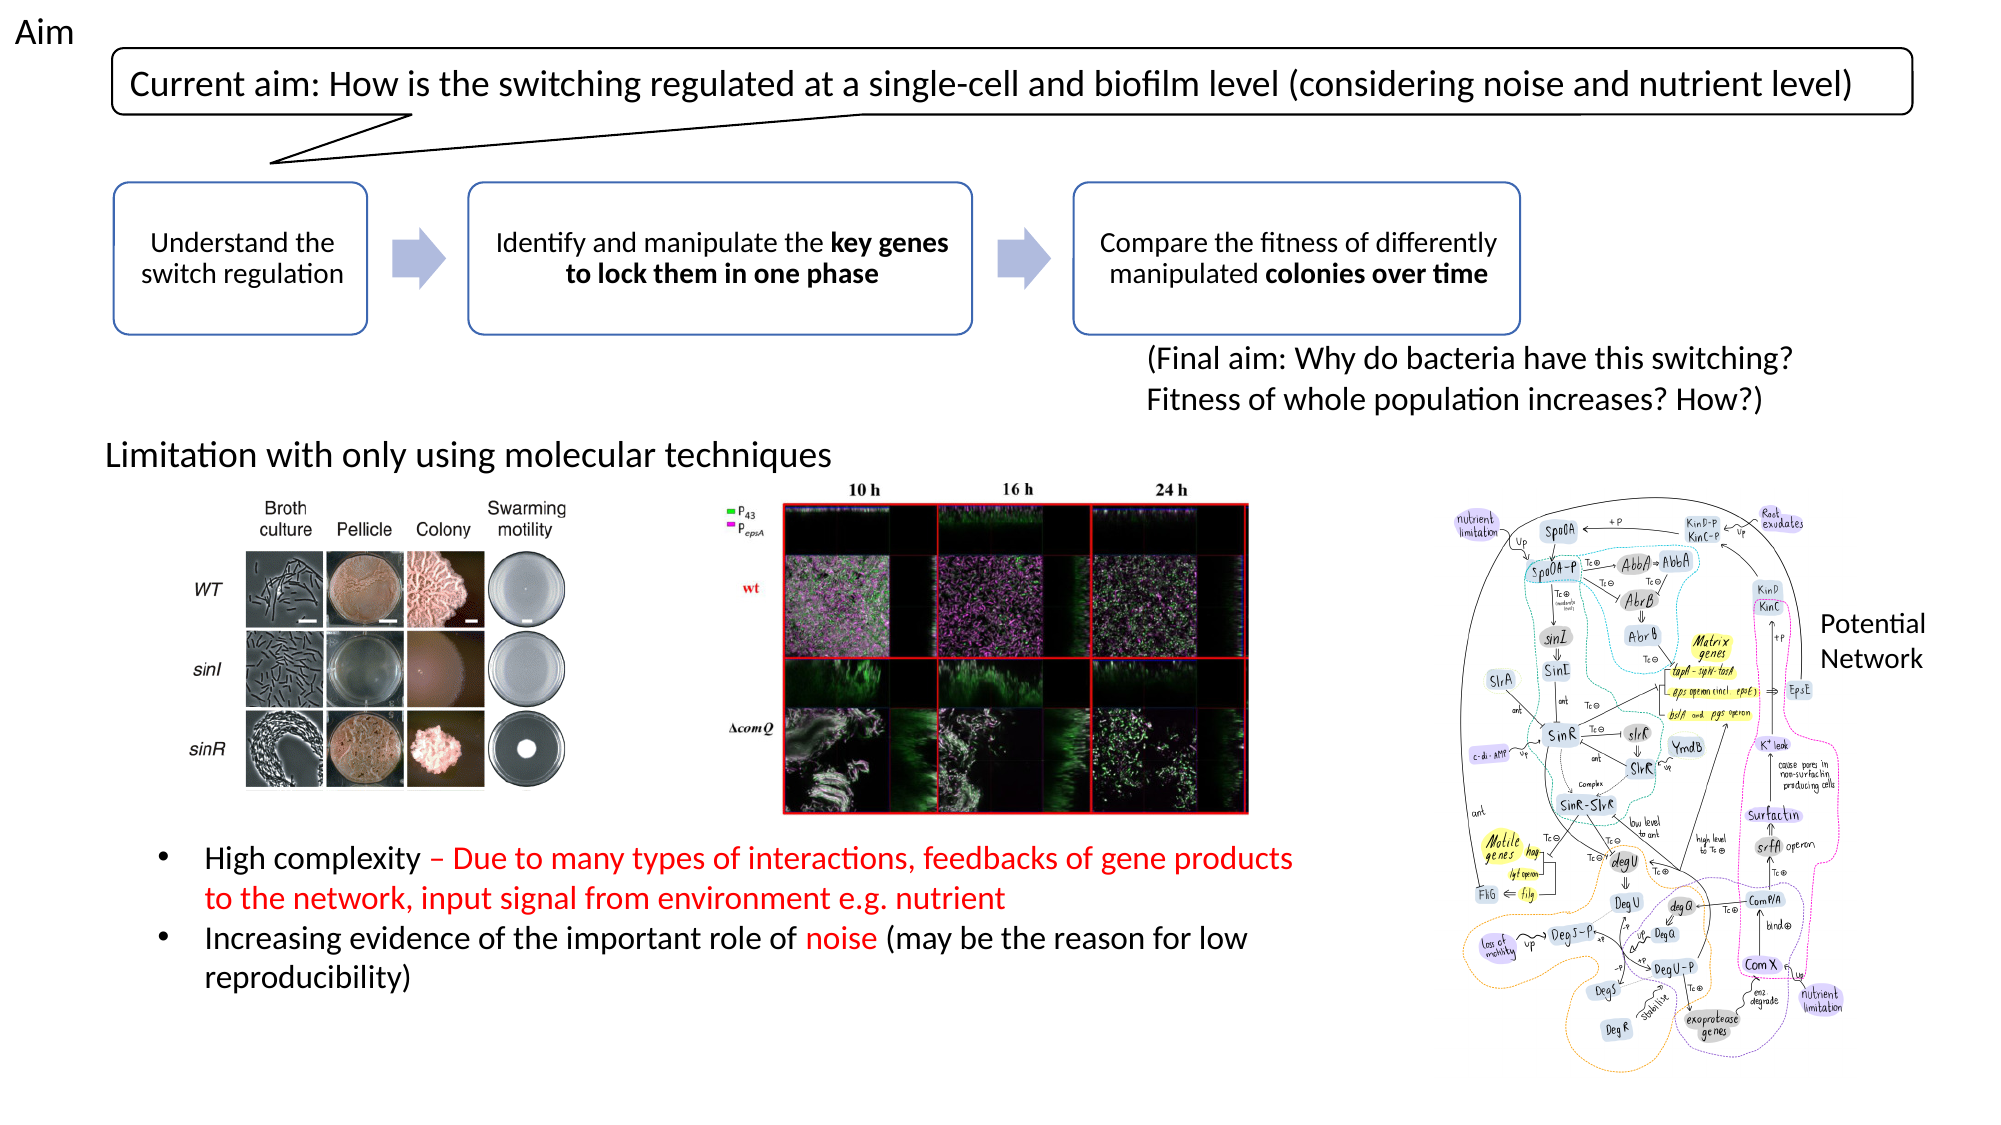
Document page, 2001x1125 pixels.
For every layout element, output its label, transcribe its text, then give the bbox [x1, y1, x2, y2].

picture [721, 482, 1249, 829]
text_box High complexity – Due to many types of interactions, feedbacks of gene products to the network, input signal from environment e.g. nutrient Increasing evidence of the important role of noise (may be the reason for low reproducibility) [143, 828, 1322, 1003]
picture [1434, 488, 1857, 1079]
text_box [112, 177, 1522, 340]
text_box Aim [0, 0, 90, 60]
text_box Limitation with only using molecular techniques [90, 422, 857, 483]
text_box (Final aim: Why do bacteria have this switching? Fitness of whole population increases? How?) [1131, 329, 1864, 424]
picture [185, 500, 566, 791]
text_box Potential Network [1857, 596, 1970, 682]
text_box Current aim: How is the switching regulated at a single-cell and biofilm level (considering noise and nutrient level) [111, 47, 1914, 165]
